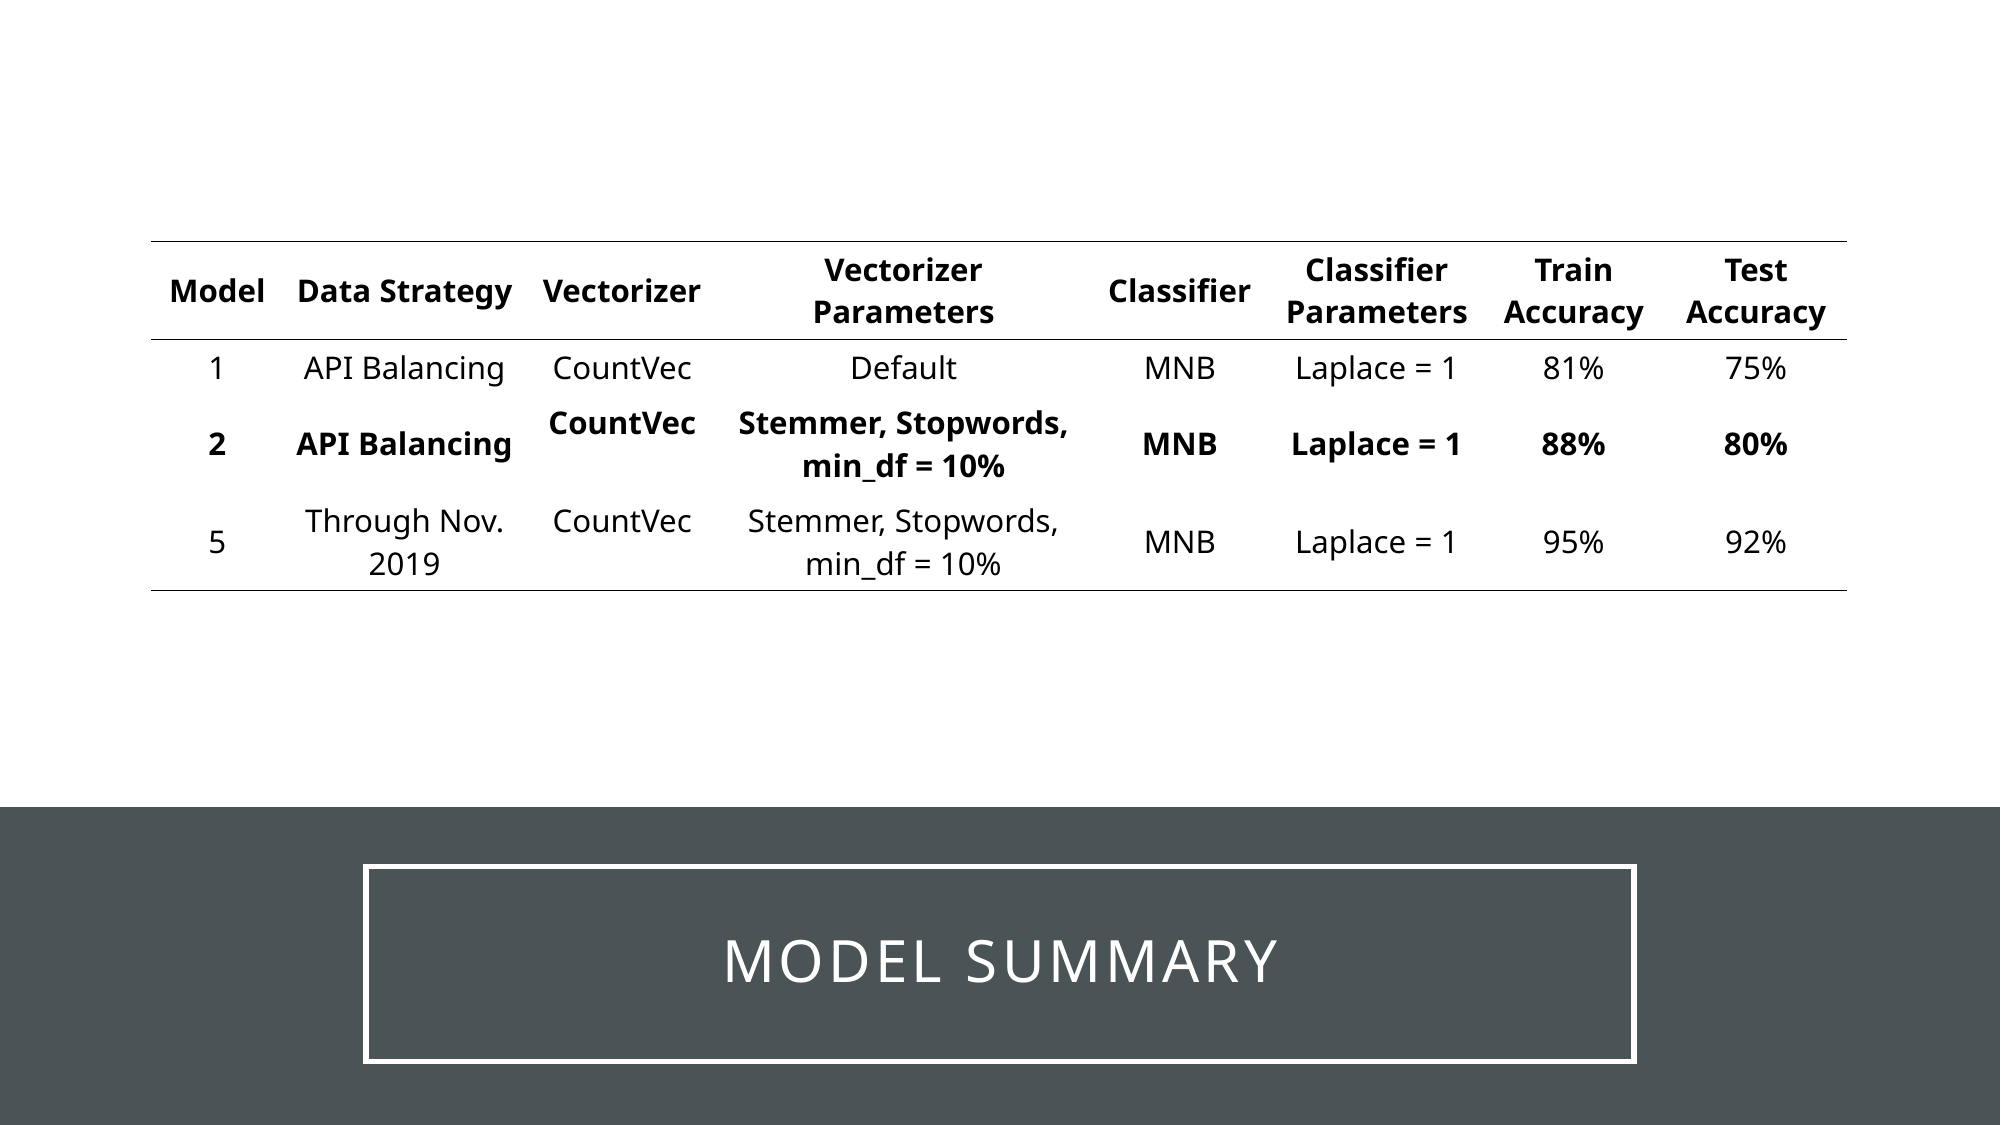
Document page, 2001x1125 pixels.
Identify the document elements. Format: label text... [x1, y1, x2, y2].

table_cell Through Nov. 2019 [283, 493, 526, 590]
text_box [0, 0, 2000, 808]
table_header Model [151, 242, 283, 339]
table_cell 2 [151, 395, 283, 493]
table_cell CountVec [526, 340, 719, 395]
table_header Vectorizer [526, 242, 719, 339]
table_cell 88% [1483, 395, 1665, 493]
table_cell 92% [1665, 493, 1847, 590]
table_cell 1 [151, 340, 283, 395]
table_cell Laplace = 1 [1271, 340, 1483, 395]
table_cell MNB [1089, 395, 1271, 493]
table_cell CountVec [526, 395, 719, 493]
table_cell API Balancing [283, 395, 526, 493]
table_cell Default [719, 340, 1089, 395]
table_cell MNB [1089, 493, 1271, 590]
text_box Model Summary [366, 866, 1634, 1062]
table_cell 5 [151, 493, 283, 590]
table_cell 95% [1483, 493, 1665, 590]
table_cell Laplace = 1 [1271, 493, 1483, 590]
table_header Train Accuracy [1483, 242, 1665, 339]
table_cell Stemmer, Stopwords, min_df = 10% [719, 493, 1089, 590]
table_cell API Balancing [283, 340, 526, 395]
table_cell 81% [1483, 340, 1665, 395]
table_cell MNB [1089, 340, 1271, 395]
table_header Test Accuracy [1665, 242, 1847, 339]
table_cell 80% [1665, 395, 1847, 493]
table_cell Laplace = 1 [1271, 395, 1483, 493]
table_header Data Strategy [283, 242, 526, 339]
table_header Classifier [1089, 242, 1271, 339]
table_cell Stemmer, Stopwords, min_df = 10% [719, 395, 1089, 493]
table_cell 75% [1665, 340, 1847, 395]
table_header Classifier Parameters [1271, 242, 1483, 339]
table_header Vectorizer Parameters [719, 242, 1089, 339]
table_cell CountVec [526, 493, 719, 590]
